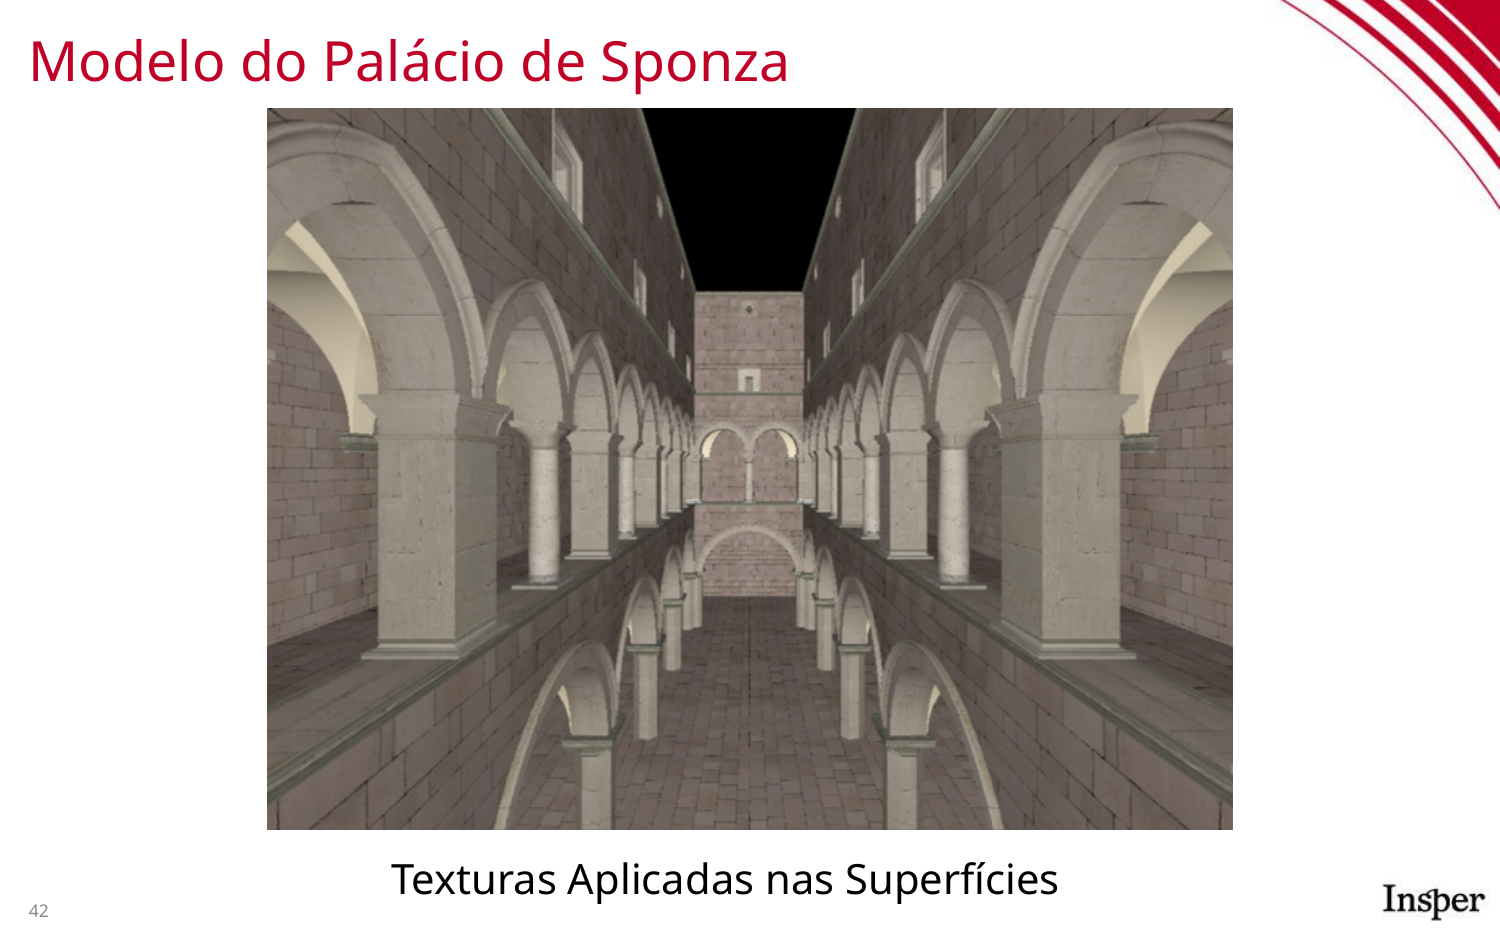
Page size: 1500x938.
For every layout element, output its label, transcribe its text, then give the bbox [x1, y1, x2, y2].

picture [249, 0, 1500, 938]
list Texturas Aplicadas nas Superfícies [203, 845, 1248, 930]
title Modelo do Palácio de Sponza [13, 18, 1397, 104]
slide_number 42 [0, 887, 78, 938]
